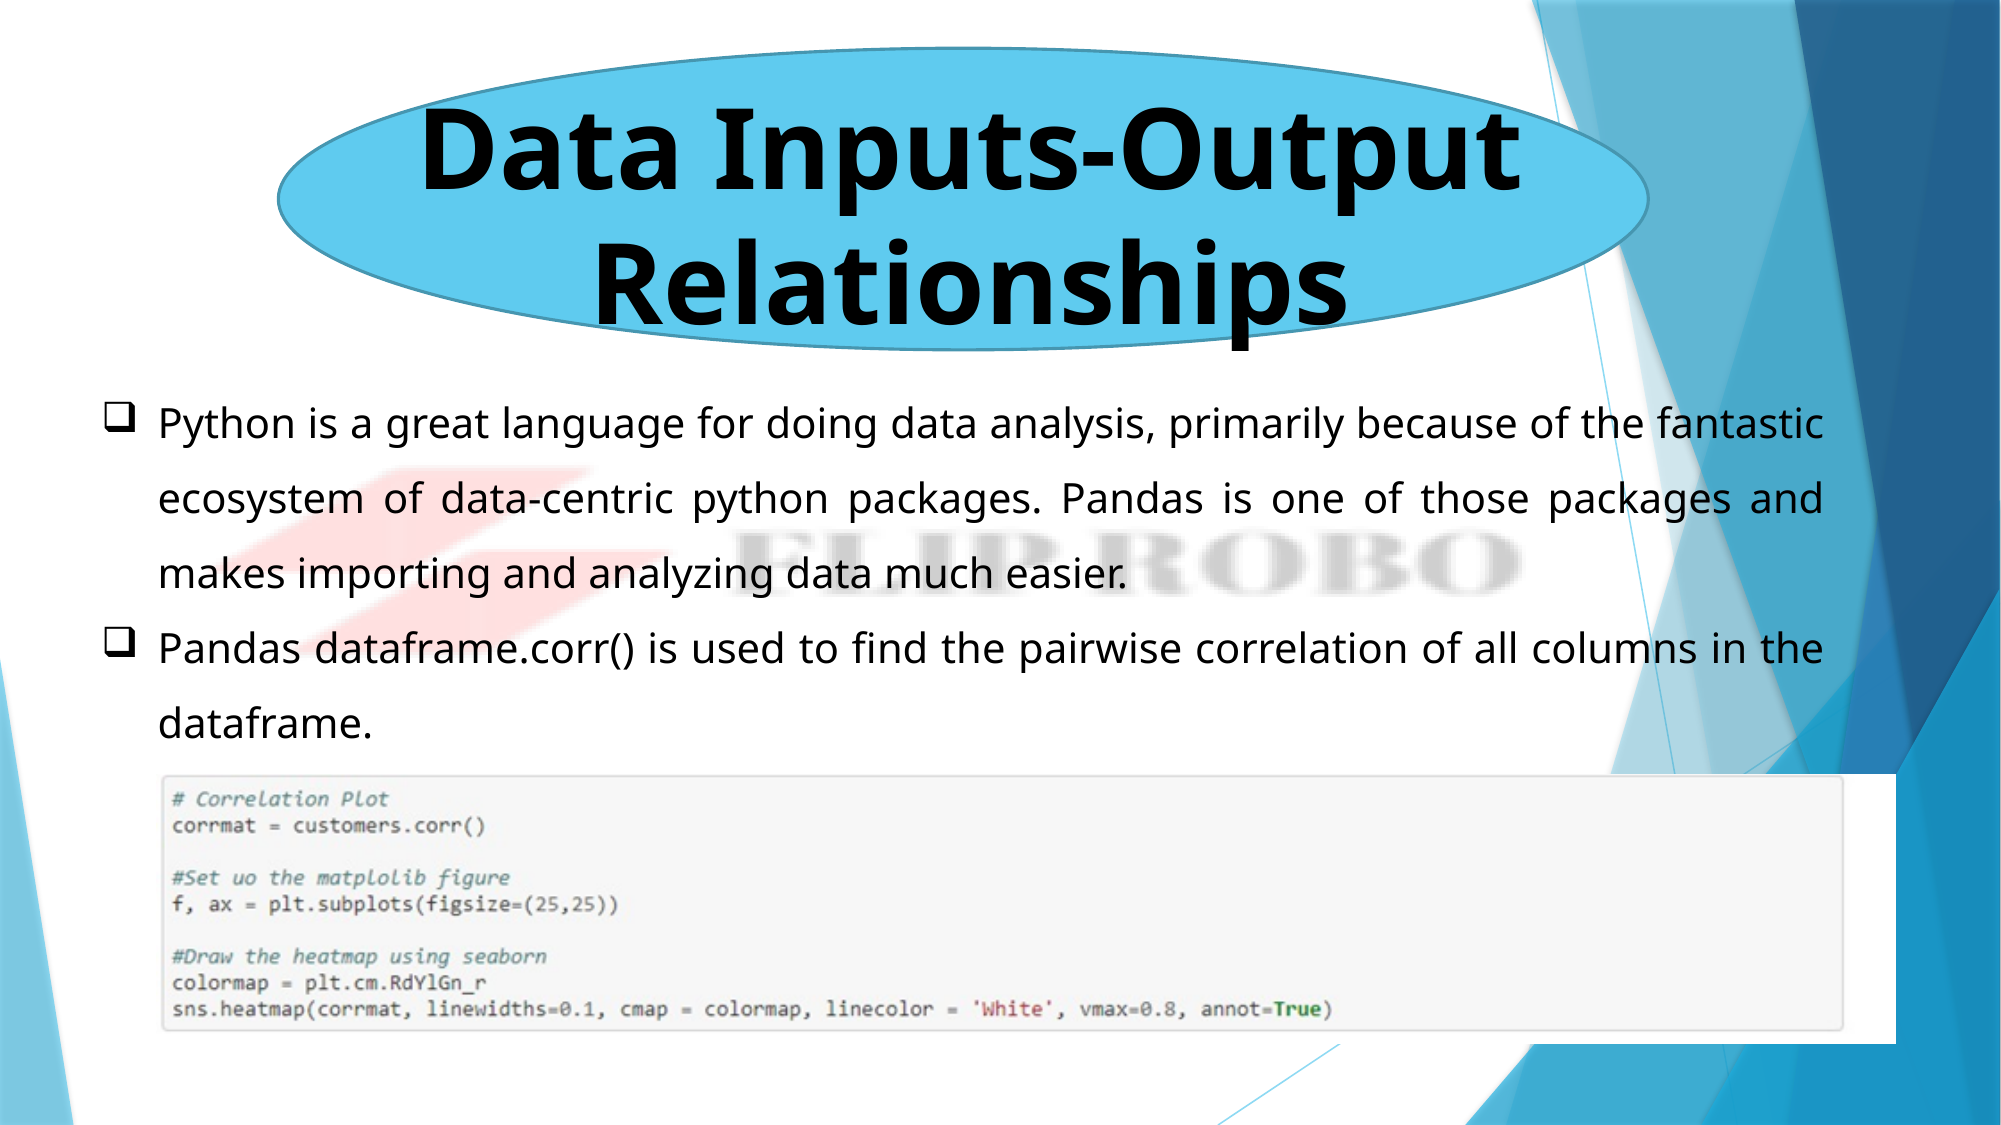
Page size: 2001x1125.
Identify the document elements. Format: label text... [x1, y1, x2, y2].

picture [155, 773, 1896, 1045]
text_box Python is a great language for doing data analysis, primarily because of the fantastic ecosystem of data-centric python packages. Pandas is one of those packages and makes importing and analyzing data much easier. Pandas dataframe.corr() is used to find the pairwise correlation of all columns in the dataframe. [86, 364, 1840, 755]
text_box [604, 46, 1323, 69]
text_box Data Inputs-Output Relationships [218, 69, 1722, 355]
